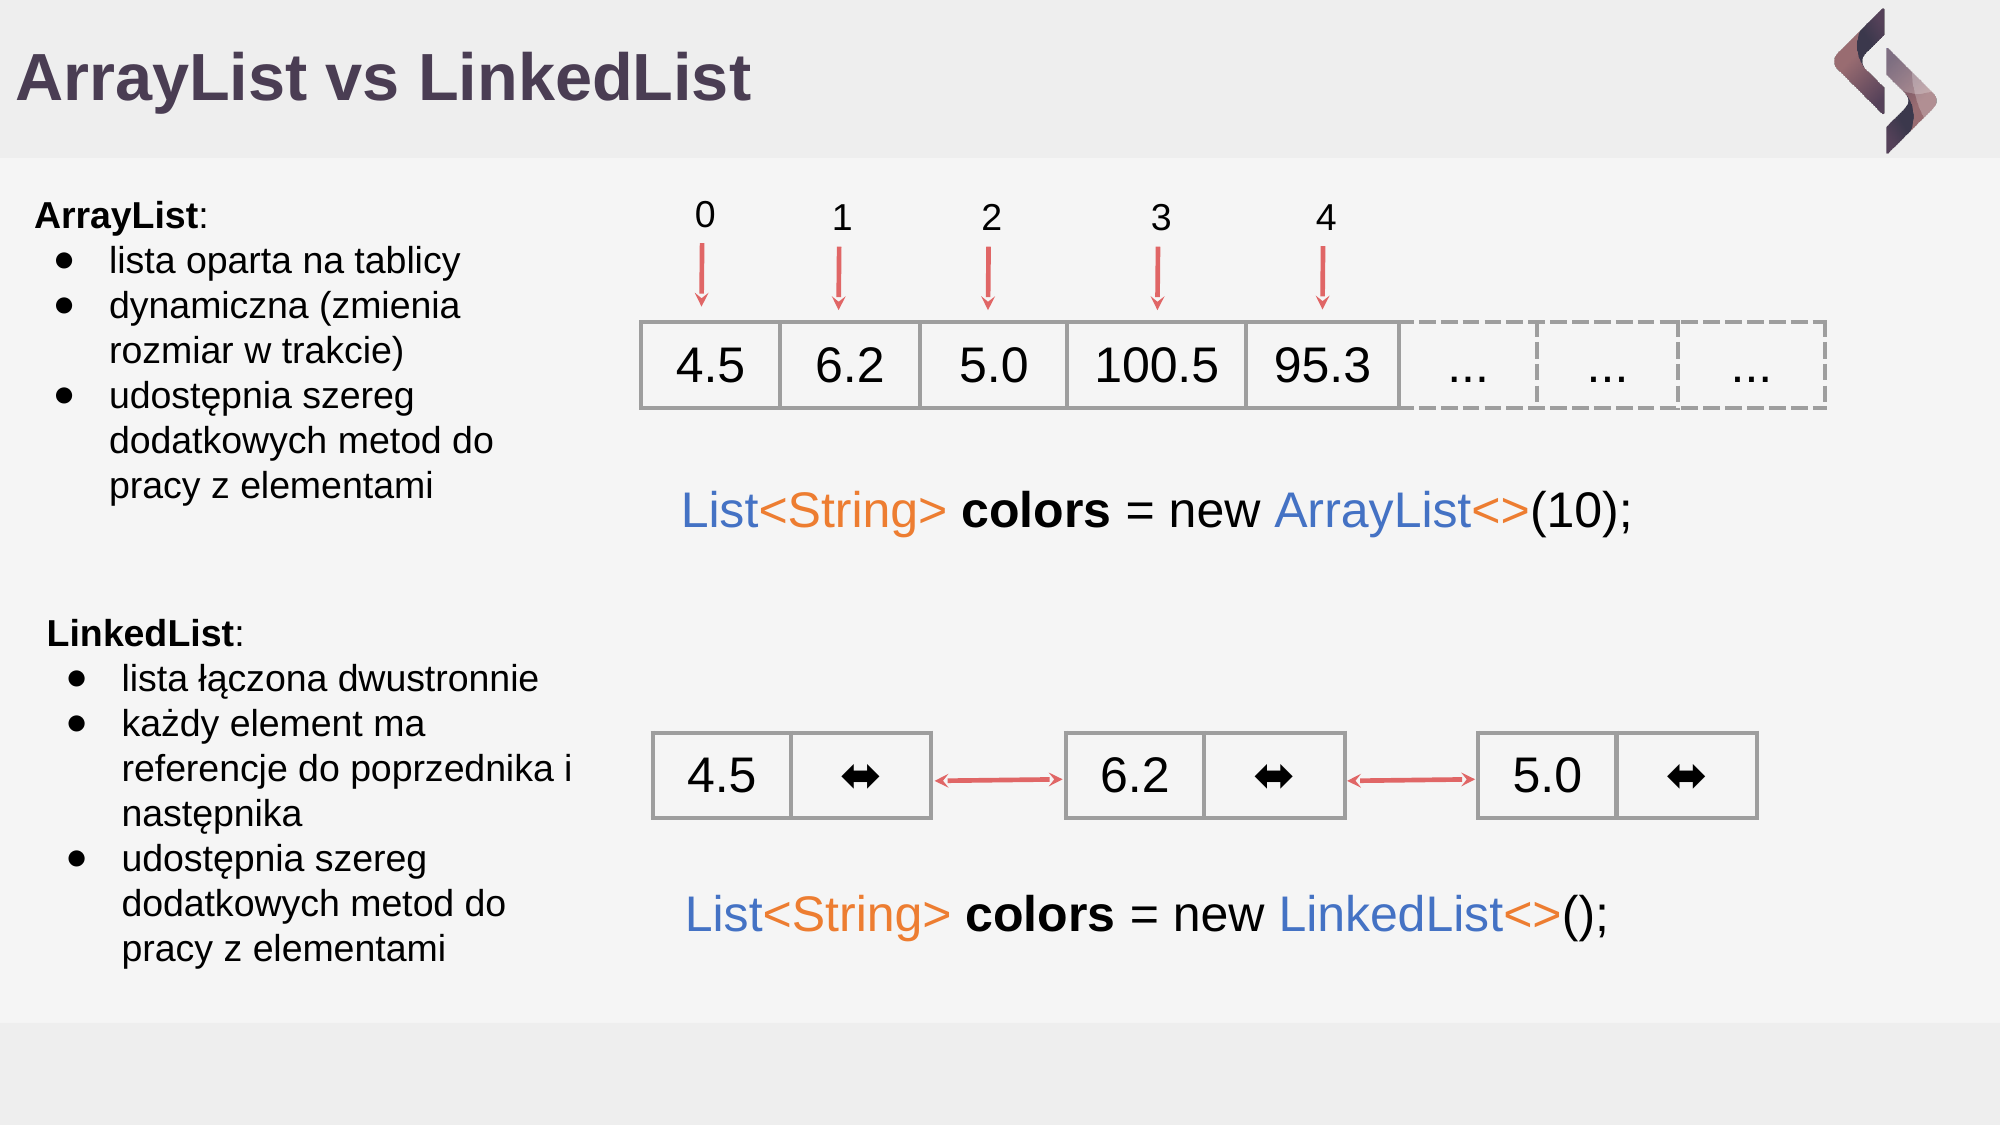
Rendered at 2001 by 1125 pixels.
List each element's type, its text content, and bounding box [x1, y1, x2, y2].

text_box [806, 177, 878, 311]
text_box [1346, 778, 1476, 782]
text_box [1125, 177, 1197, 311]
picture [1787, 0, 2001, 166]
table_header 5.0 [1480, 735, 1614, 816]
table_header ... [1537, 322, 1678, 408]
table_header 95.3 [1248, 324, 1397, 406]
title ArrayList vs LinkedList [0, 0, 1788, 158]
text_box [956, 177, 1028, 311]
table_header ... [1678, 322, 1825, 408]
table_header 100.5 [1069, 324, 1244, 406]
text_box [934, 778, 1063, 782]
table_header ⬌ [1206, 735, 1343, 816]
text_box ArrayList: lista oparta na tablicy dynamiczna (zmienia rozmiar w trakcie) udostępnia szereg dodatkowych metod do pracy z elementami [19, 175, 583, 514]
table_header 4.5 [643, 324, 778, 406]
text_box List<String> colors = new ArrayList<>(10); [665, 462, 1745, 538]
table_header ⬌ [793, 735, 929, 816]
table_header ... [1399, 322, 1537, 408]
table_header 5.0 [922, 324, 1065, 406]
text_box List<String> colors = new LinkedList<>(); [669, 866, 1749, 942]
table_header 6.2 [782, 324, 918, 406]
table_header ⬌ [1619, 735, 1755, 816]
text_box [1290, 177, 1362, 310]
table_header 6.2 [1068, 735, 1202, 816]
table_header 4.5 [655, 735, 789, 816]
text_box LinkedList: lista łączona dwustronnie każdy element ma referencje do poprzednika i następnika udostępnia szereg dodatkowych metod do pracy z elementami [31, 594, 595, 1001]
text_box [669, 174, 741, 307]
